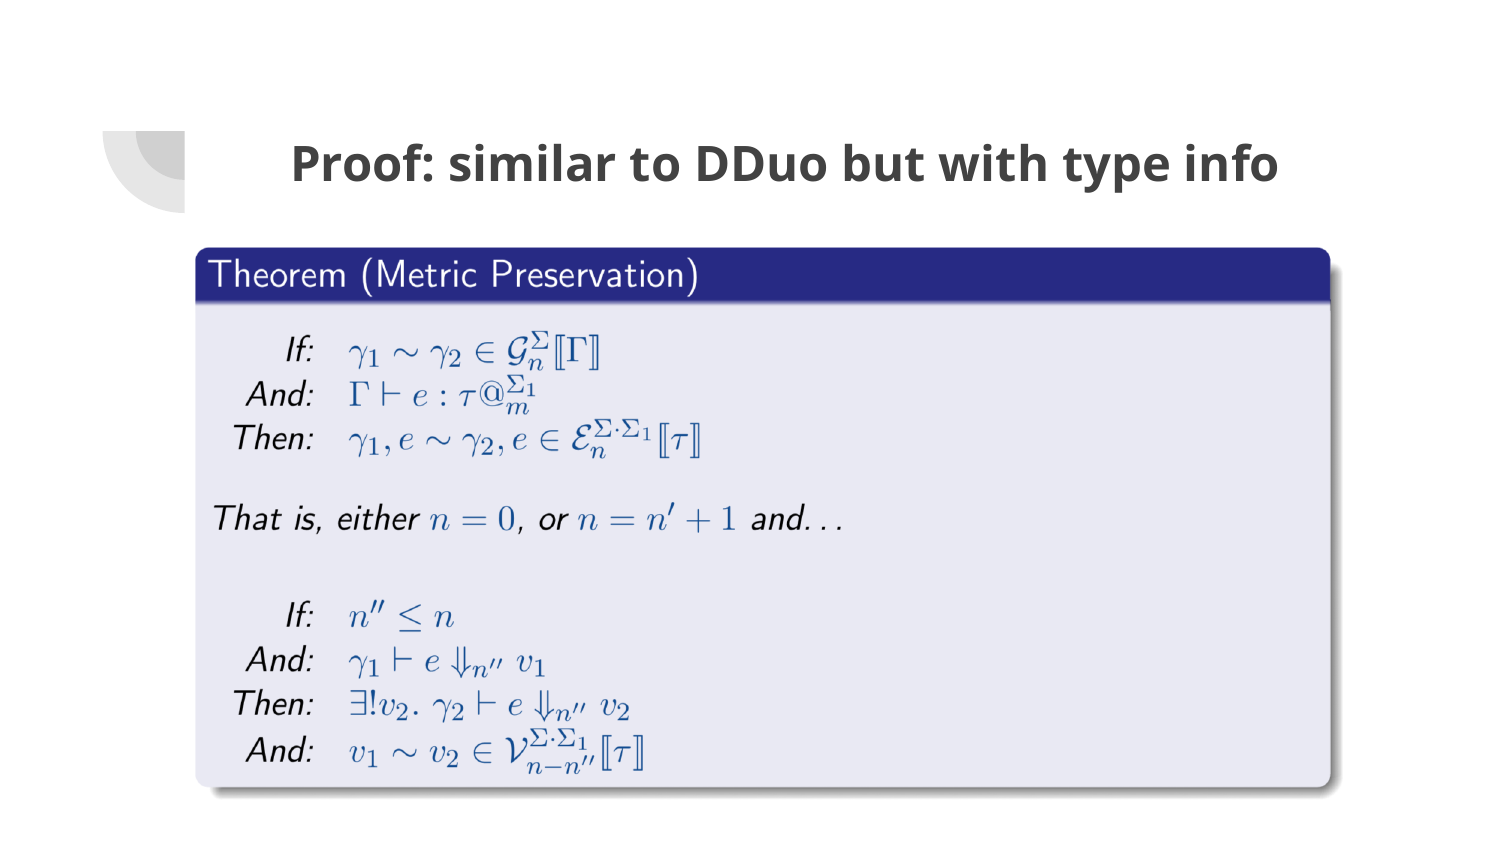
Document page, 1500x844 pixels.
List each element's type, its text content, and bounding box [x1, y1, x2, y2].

picture [190, 239, 1343, 800]
title Proof: similar to DDuo but with type info [209, 117, 1363, 207]
